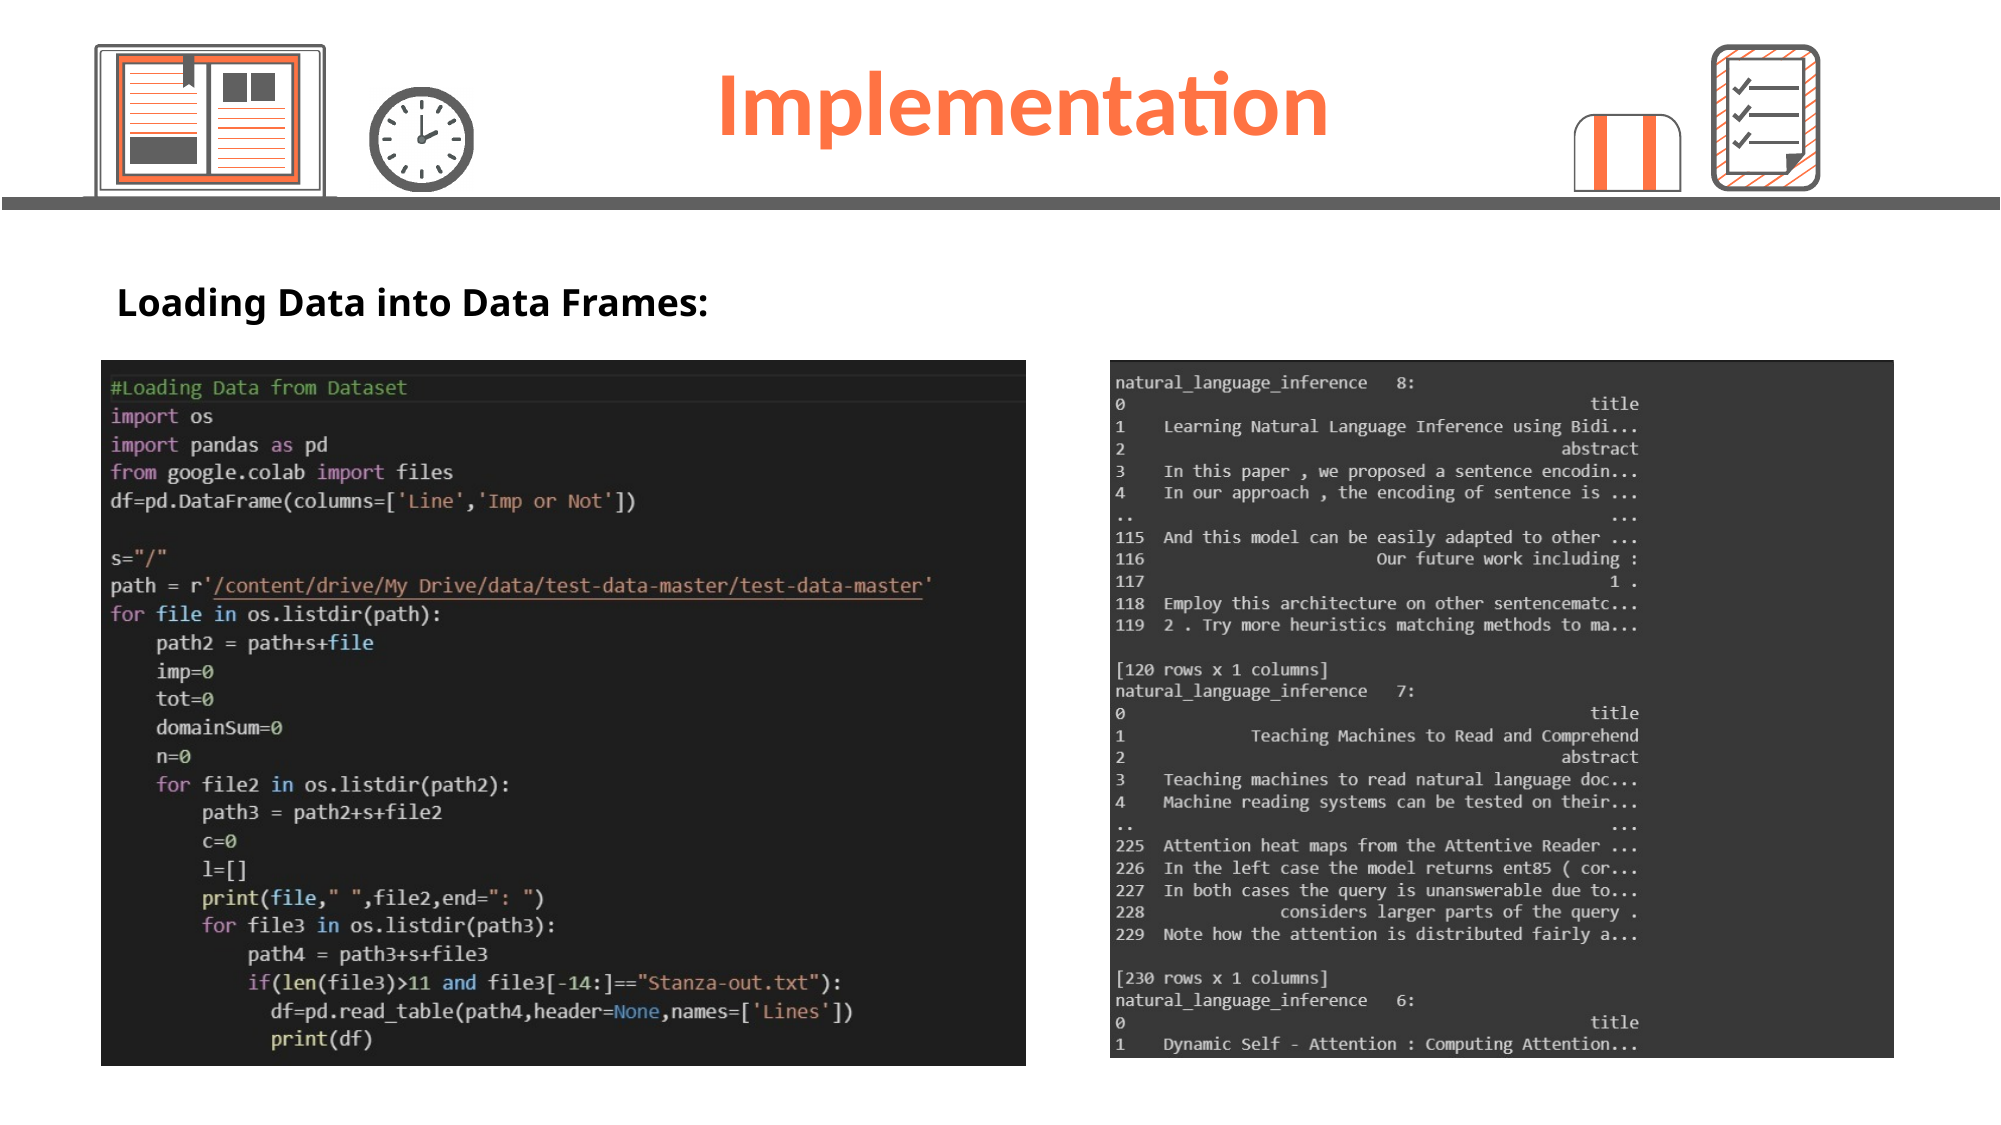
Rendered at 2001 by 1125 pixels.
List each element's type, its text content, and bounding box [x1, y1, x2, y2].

picture [101, 360, 1026, 1066]
text_box Implementation [473, 36, 1574, 162]
picture [369, 87, 474, 192]
picture [0, 44, 2000, 211]
picture [1711, 44, 1822, 192]
text_box Loading Data into Data Frames: [101, 271, 1090, 332]
picture [1110, 360, 1894, 1058]
picture [1573, 113, 1682, 193]
